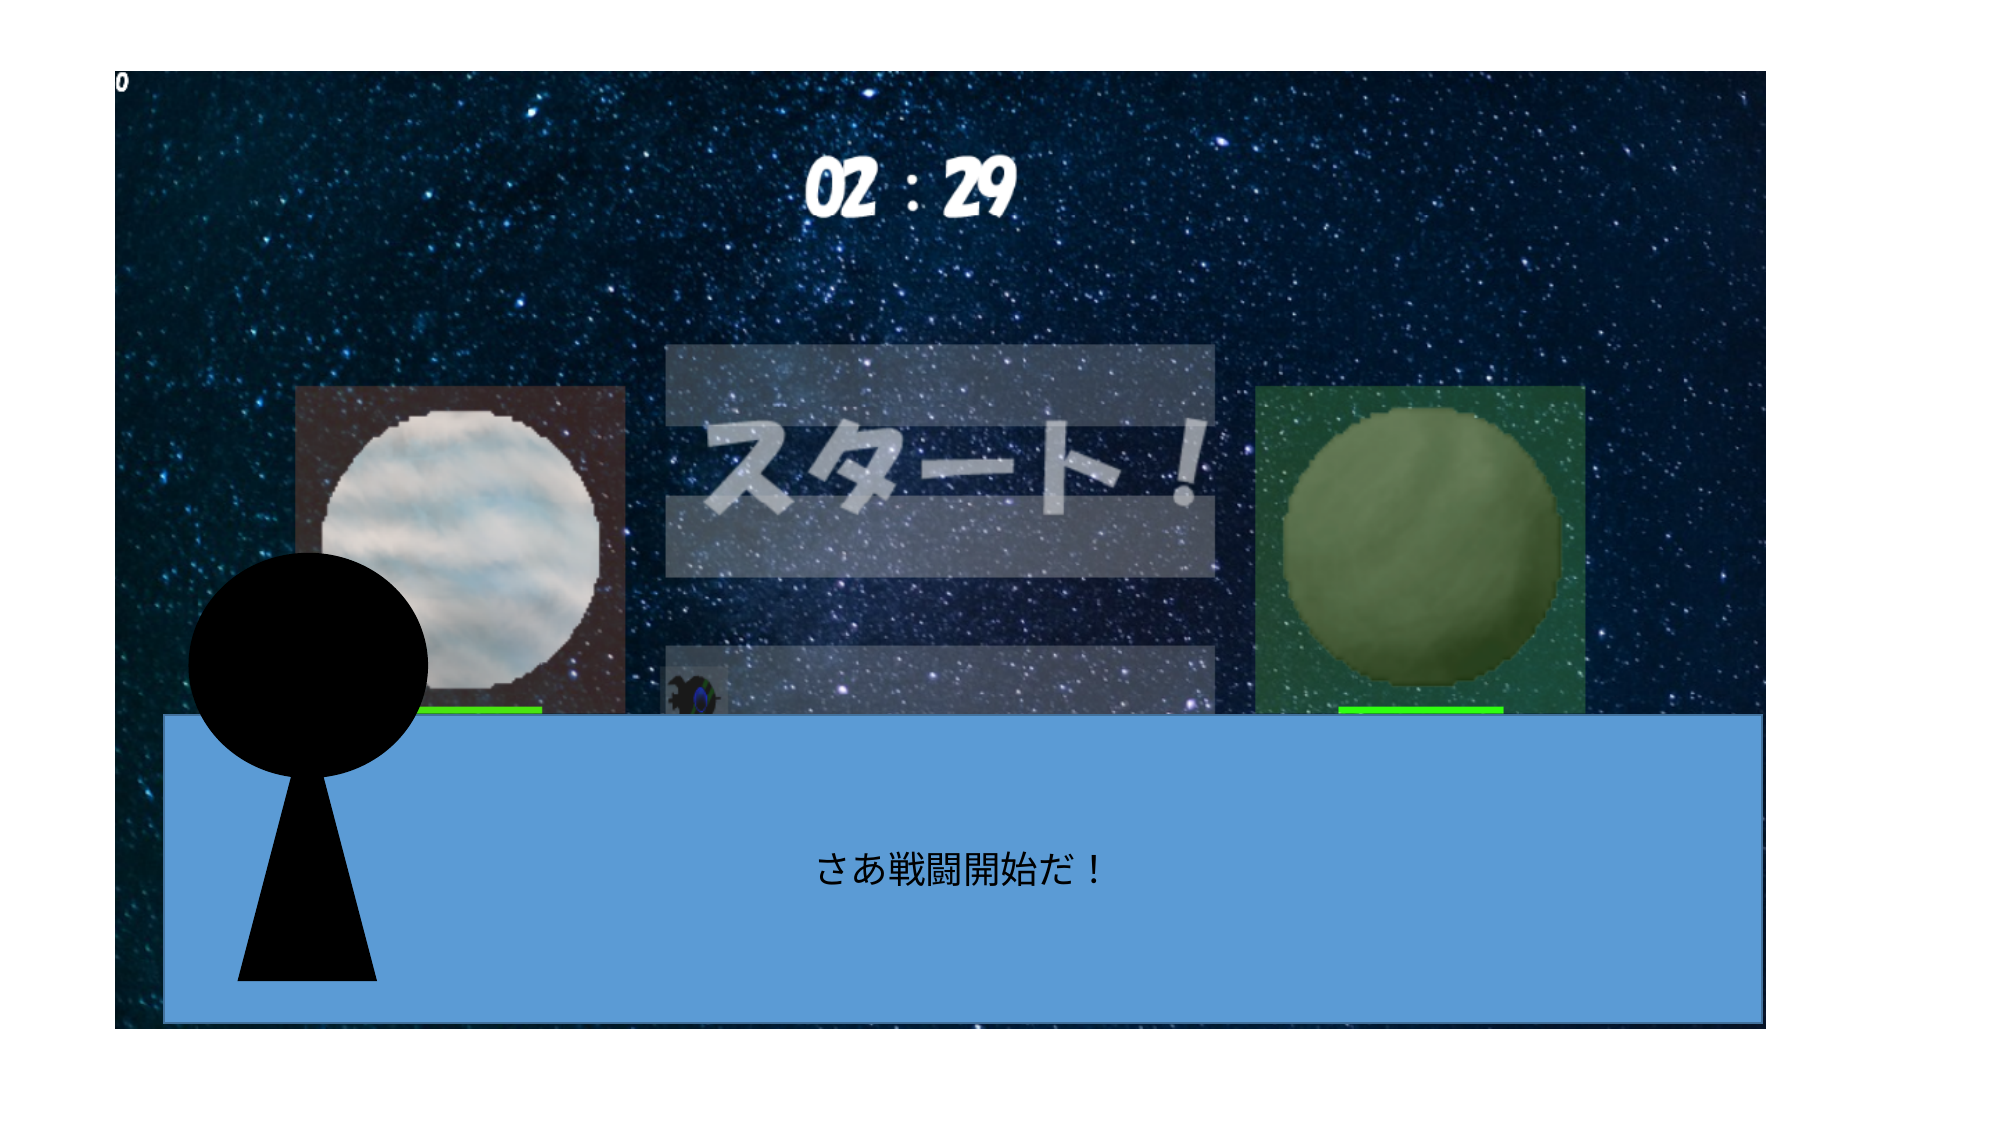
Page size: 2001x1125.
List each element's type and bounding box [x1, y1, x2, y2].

text_box [189, 553, 428, 982]
picture [115, 71, 1766, 1029]
